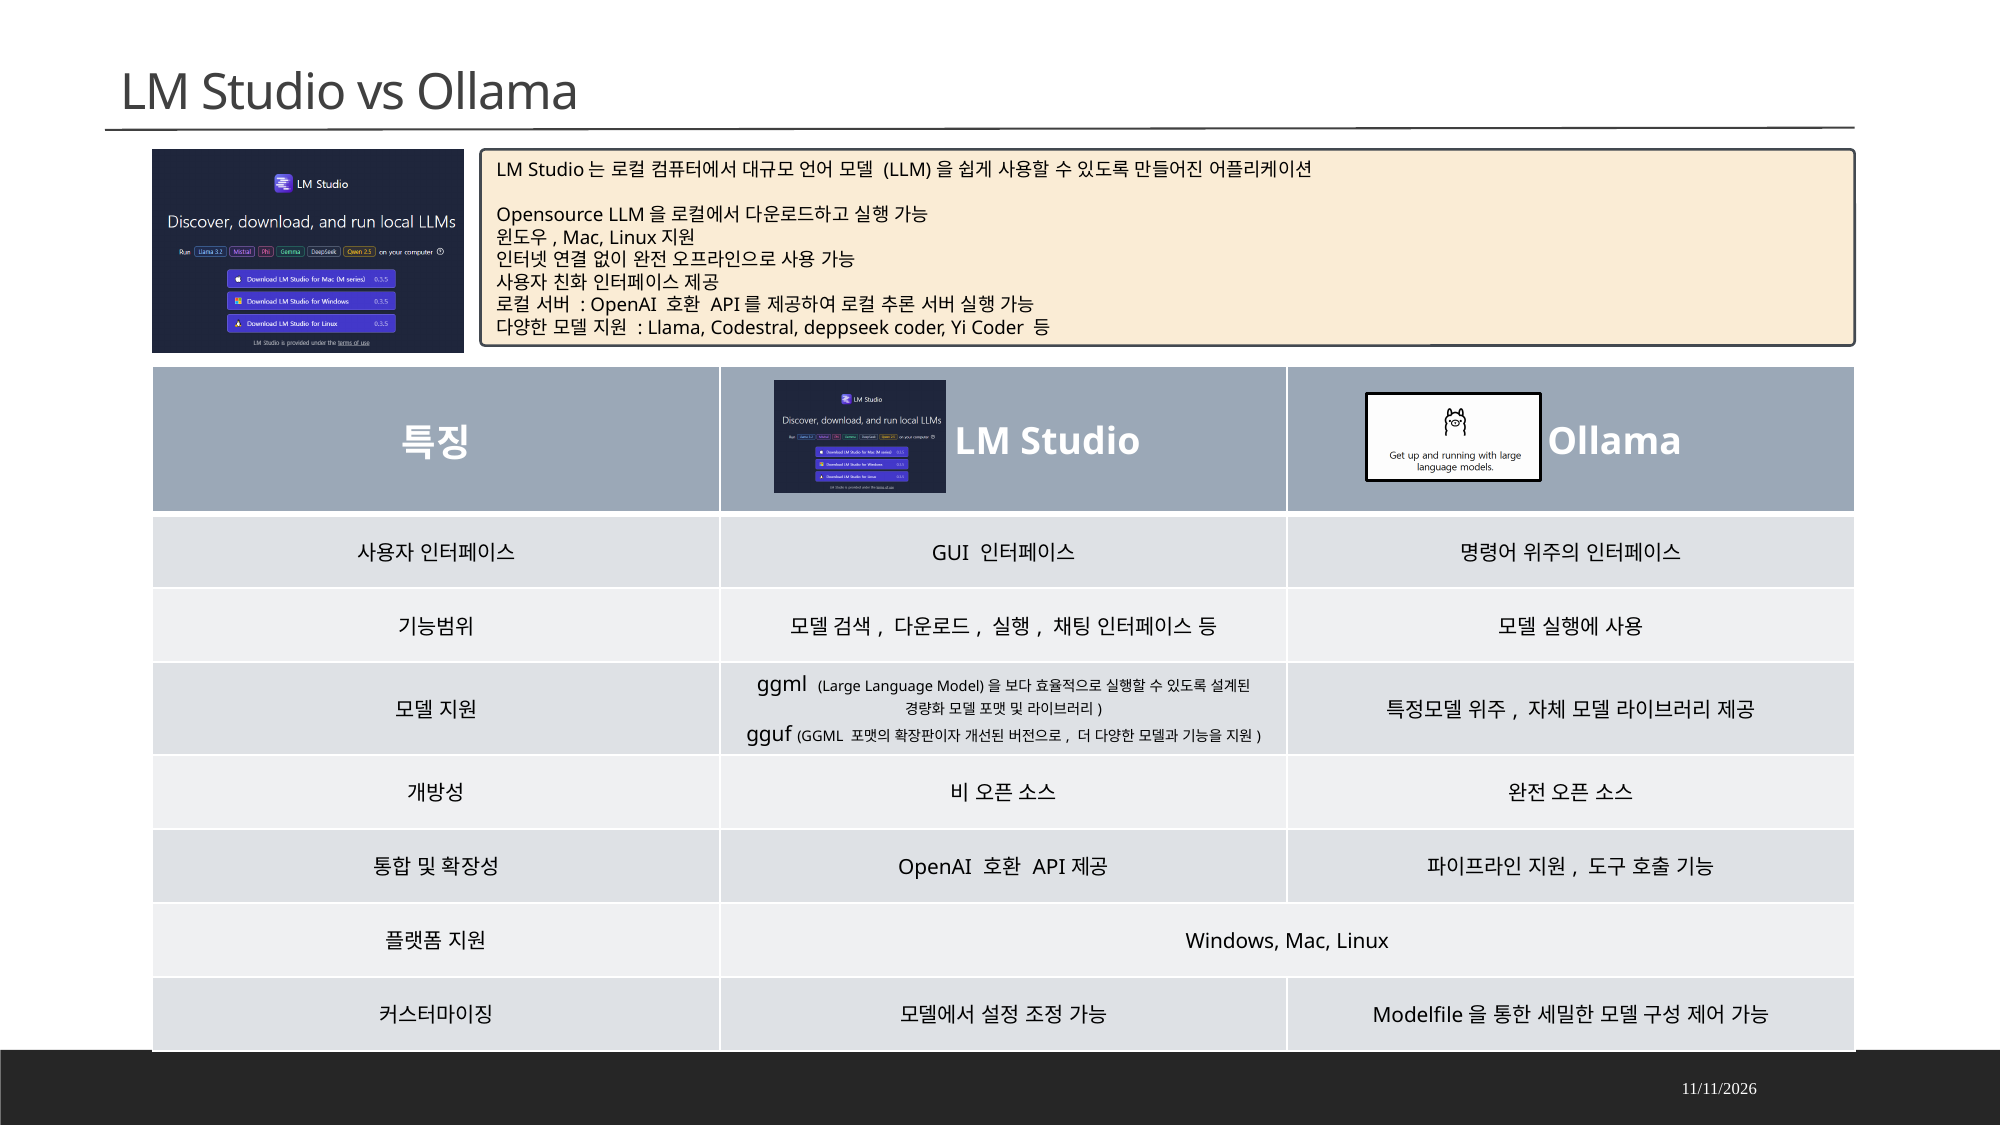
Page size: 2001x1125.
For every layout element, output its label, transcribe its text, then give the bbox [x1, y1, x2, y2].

table_cell 사용자 인터페이스 [153, 517, 719, 587]
table_cell 플랫폼 지원 [153, 904, 719, 976]
table_cell 모델에서 설정 조정 가능 [721, 978, 1286, 1050]
table_header 특징 [153, 367, 719, 511]
table_cell 명령어 위주의 인터페이스 [1288, 517, 1854, 587]
picture [1367, 394, 1540, 480]
table_cell ggml (Large Language Model)을 보다 효율적으로 실행할 수 있도록 설계된 경량화 모델 포맷 및 라이브러리) gguf (GGML 포맷의 확장판이자 개선된 버전으로, 더 다양한 모델과 기능을 지원) [721, 663, 1286, 754]
table_header LM Studio [721, 367, 1286, 511]
text_box LM Studio는 로컬 컴퓨터에서 대규모 언어 모델 (LLM)을 쉽게 사용할 수 있도록 만들어진 어플리케이션 Opensource LLM을 로컬에서 다운로드하고 실행 가능 윈도우, Mac, Linux지원 인터넷 연결 없이 완전 오프라인으로 사용 가능 사용자 친화 인터페이스 제공 로컬 서버 : OpenAI 호환 API를 제공하여 로컬 추론 서버 실행 가능 다양한 모델 지원 : Llama, Codestral, deppseek coder, Yi Coder 등 [479, 148, 1857, 347]
table_cell 파이프라인 지원, 도구 호출 기능 [1288, 830, 1854, 902]
picture [152, 148, 465, 354]
table_cell OpenAI 호환 API제공 [721, 830, 1286, 902]
table_cell Modelfile을 통한 세밀한 모델 구성 제어 가능 [1288, 978, 1854, 1050]
title LM Studio vs Ollama [105, 38, 1855, 128]
table_cell 비 오픈 소스 [721, 756, 1286, 828]
table_cell 기능범위 [153, 589, 719, 661]
table_cell 커스터마이징 [153, 978, 719, 1050]
table_cell GUI 인터페이스 [721, 517, 1286, 587]
table_cell Windows, Mac, Linux [721, 904, 1854, 976]
picture [774, 380, 947, 494]
table_cell 모델 검색, 다운로드, 실행, 채팅 인터페이스 등 [721, 589, 1286, 661]
table_cell 개방성 [153, 756, 719, 828]
table_header Ollama [1288, 367, 1854, 511]
table_cell 모델 지원 [153, 663, 719, 754]
table_cell 완전 오픈 소스 [1288, 756, 1854, 828]
table_cell 모델 실행에 사용 [1288, 589, 1854, 661]
table_cell 특정모델 위주, 자체 모델 라이브러리 제공 [1288, 663, 1854, 754]
table_cell 통합 및 확장성 [153, 830, 719, 902]
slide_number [1348, 1057, 1773, 1118]
